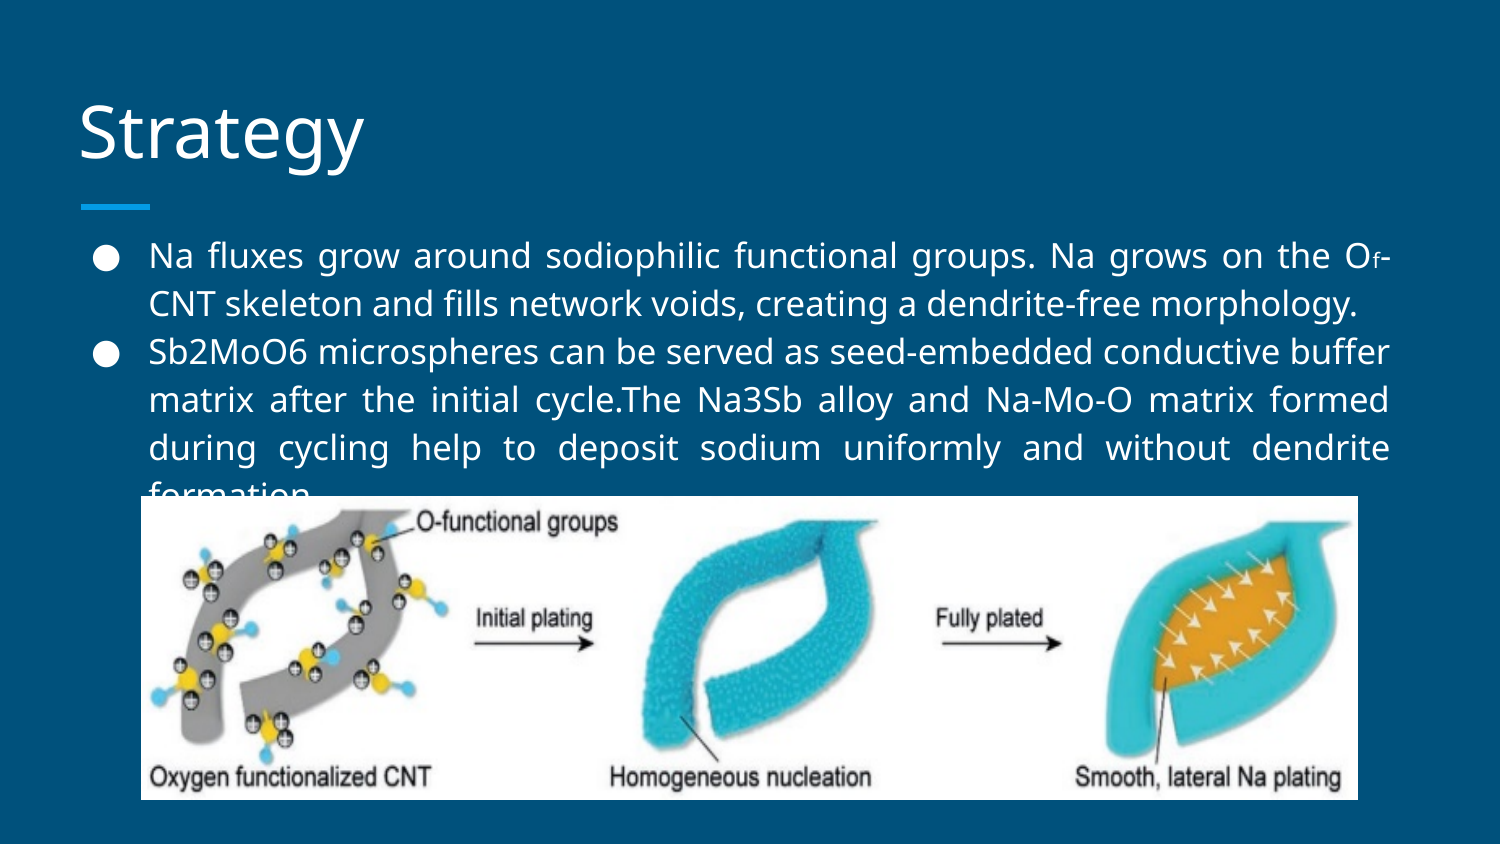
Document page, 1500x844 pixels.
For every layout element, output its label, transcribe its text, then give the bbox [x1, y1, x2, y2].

title Strategy [63, 75, 1437, 188]
list Na fluxes grow around sodiophilic functional groups. Na grows on the Of-CNT skeleton and fills network voids, creating a dendrite-free morphology. Sb2MoO6 microspheres can be served as seed-embedded conductive buffer matrix after the initial cycle.The Na3Sb alloy and Na-Mo-O matrix formed during cycling help to deposit sodium uniformly and without dendrite formation. [63, 212, 1407, 559]
picture [142, 496, 1357, 799]
